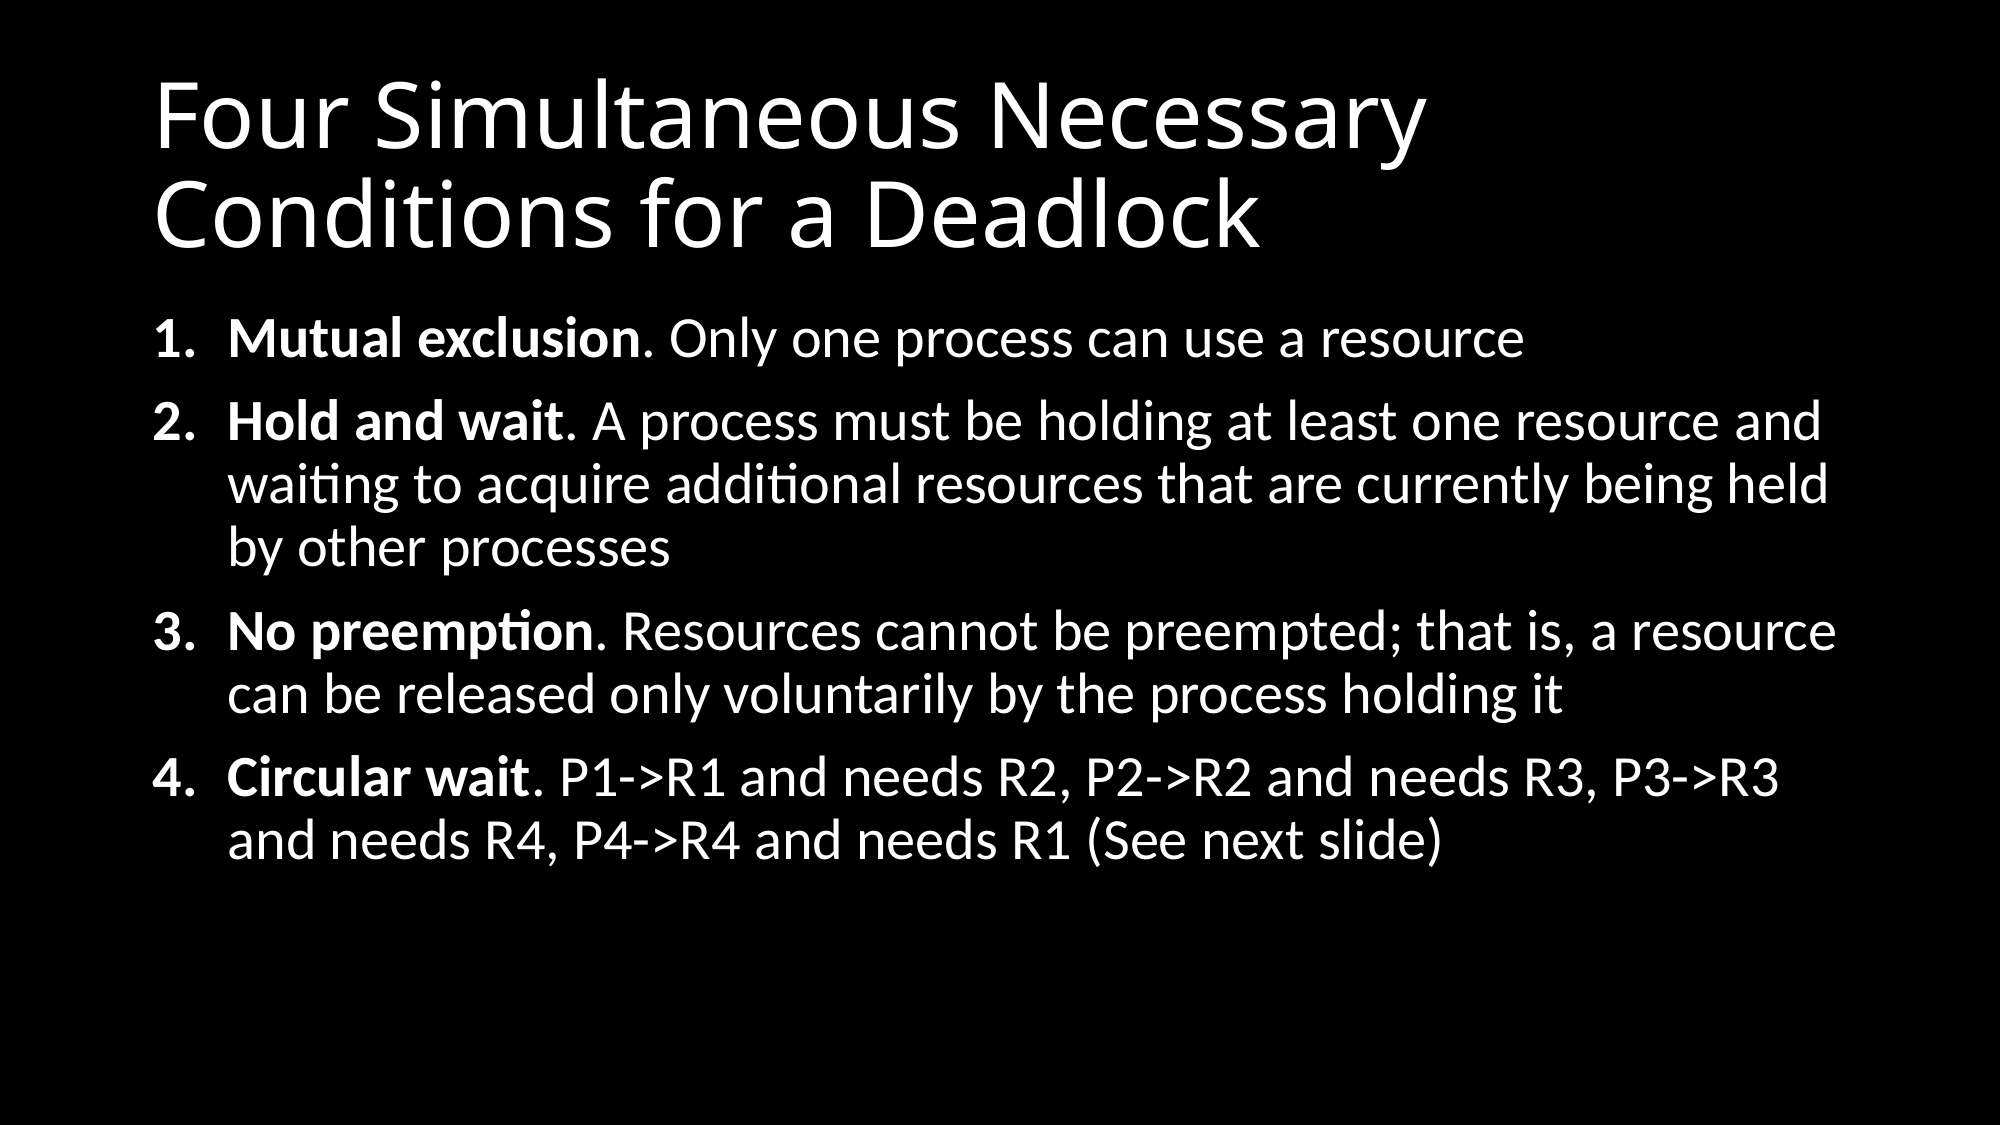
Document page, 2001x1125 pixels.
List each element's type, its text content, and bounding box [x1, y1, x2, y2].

list Mutual exclusion. Only one process can use a resource Hold and wait. A process must be holding at least one resource and waiting to acquire additional resources that are currently being held by other processes No preemption. Resources cannot be preempted; that is, a resource can be released only voluntarily by the process holding it Circular wait. P1->R1 and needs R2, P2->R2 and needs R3, P3->R3 and needs R4, P4->R4 and needs R1 (See next slide) [137, 299, 1863, 1014]
title Four Simultaneous Necessary Conditions for a Deadlock [137, 59, 1863, 278]
